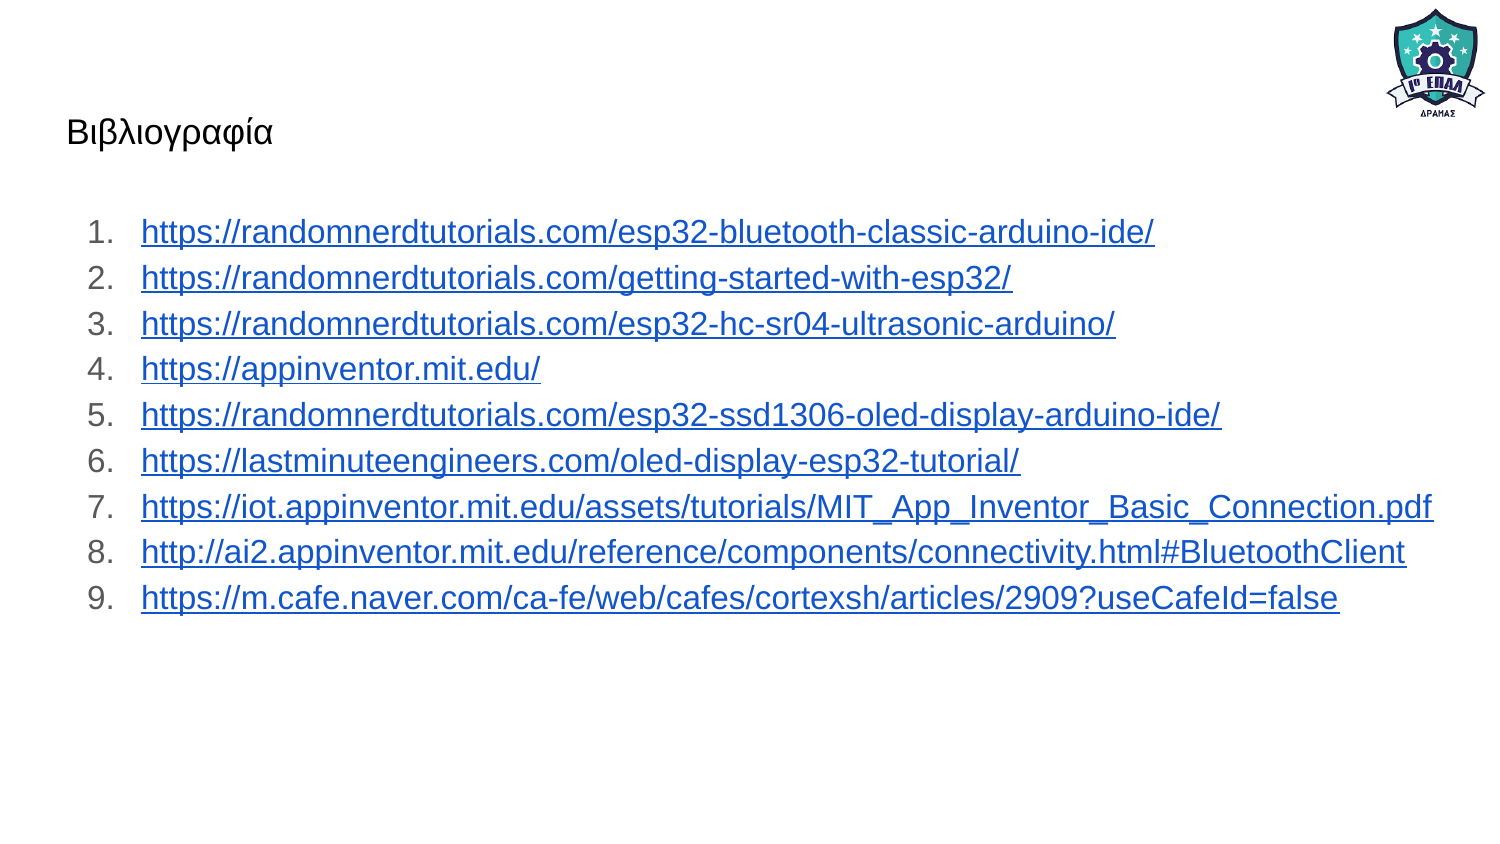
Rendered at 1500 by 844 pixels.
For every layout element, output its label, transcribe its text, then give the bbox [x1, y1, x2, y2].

title Βιβλιογραφία [51, 72, 1449, 167]
picture [1371, 0, 1500, 129]
list https://randomnerdtutorials.com/esp32-bluetooth-classic-arduino-ide/ https://randomnerdtutorials.com/getting-started-with-esp32/ https://randomnerdtutorials.com/esp32-hc-sr04-ultrasonic-arduino/ https://appinventor.mit.edu/ https://randomnerdtutorials.com/esp32-ssd1306-oled-display-arduino-ide/ https://lastminuteengineers.com/oled-display-esp32-tutorial/ https://iot.appinventor.mit.edu/assets/tutorials/MIT_App_Inventor_Basic_Connection.pdf http://ai2.appinventor.mit.edu/reference/components/connectivity.html#BluetoothClient https://m.cafe.naver.com/ca-fe/web/cafes/cortexsh/articles/2909?useCafeId=false [51, 189, 1481, 750]
